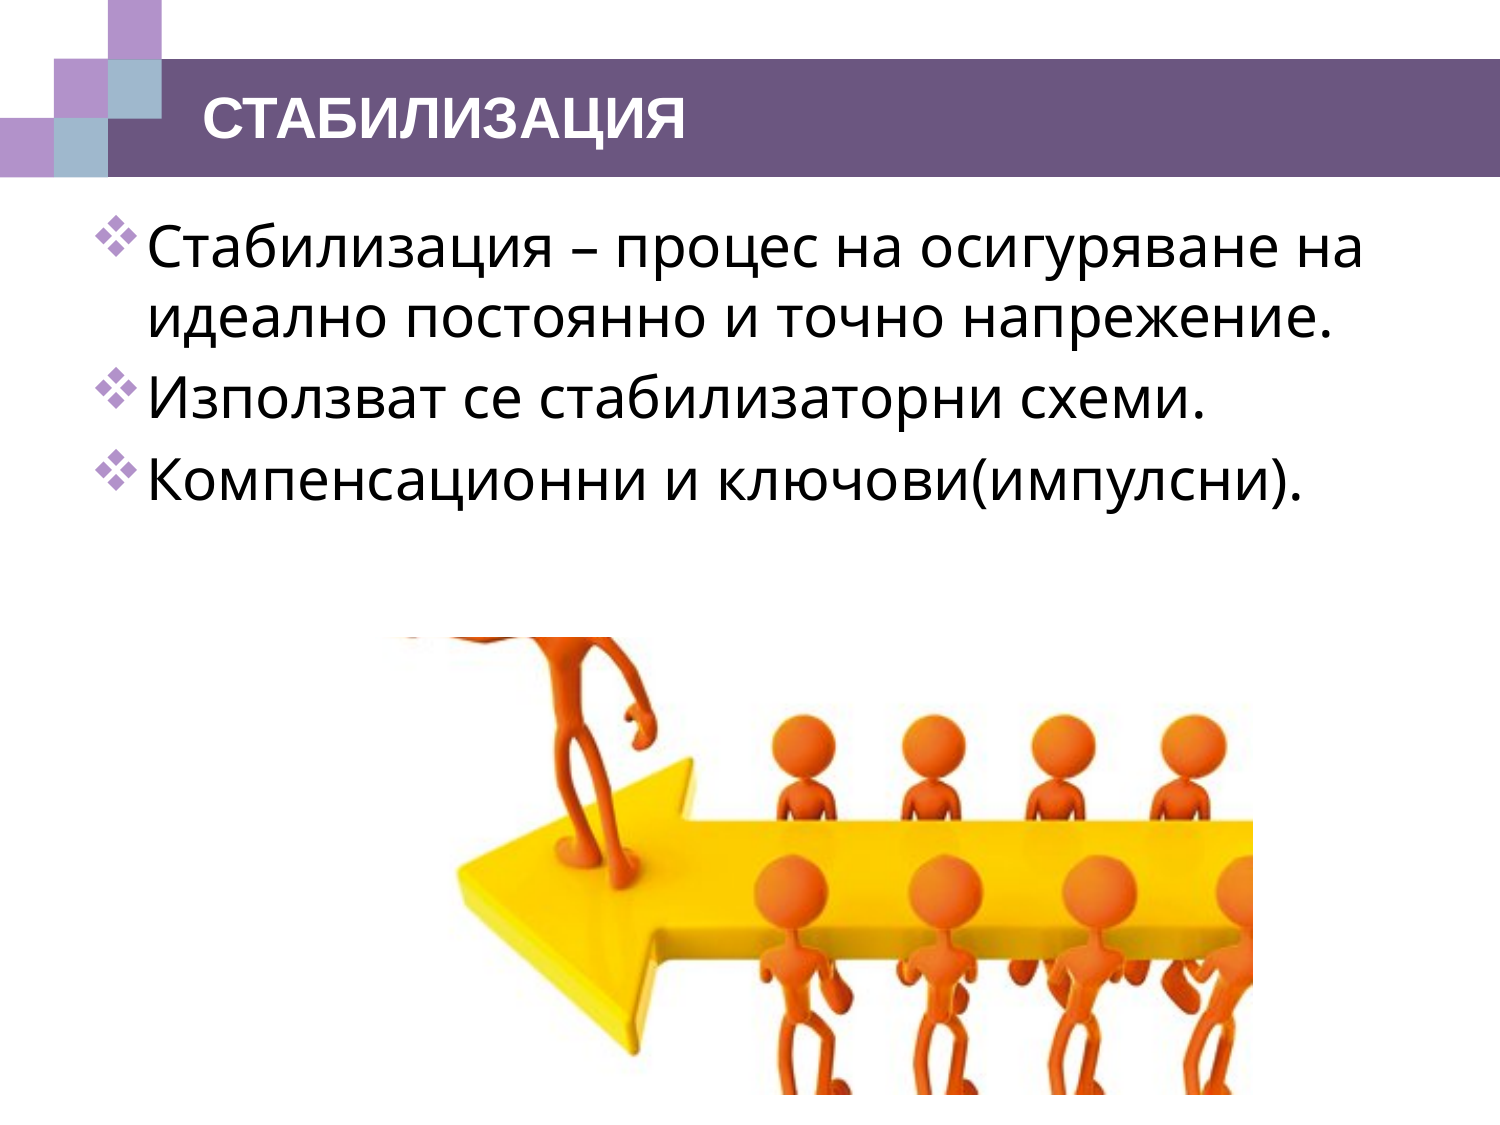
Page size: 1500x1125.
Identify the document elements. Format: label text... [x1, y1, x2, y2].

list Стабилизация – процес на осигуряване на идеално постоянно и точно напрежение. Използват се стабилизаторни схеми. Компенсационни и ключови(импулсни). [74, 201, 1426, 1063]
title СТАБИЛИЗАЦИЯ [187, 74, 1401, 156]
picture [374, 637, 1253, 1095]
